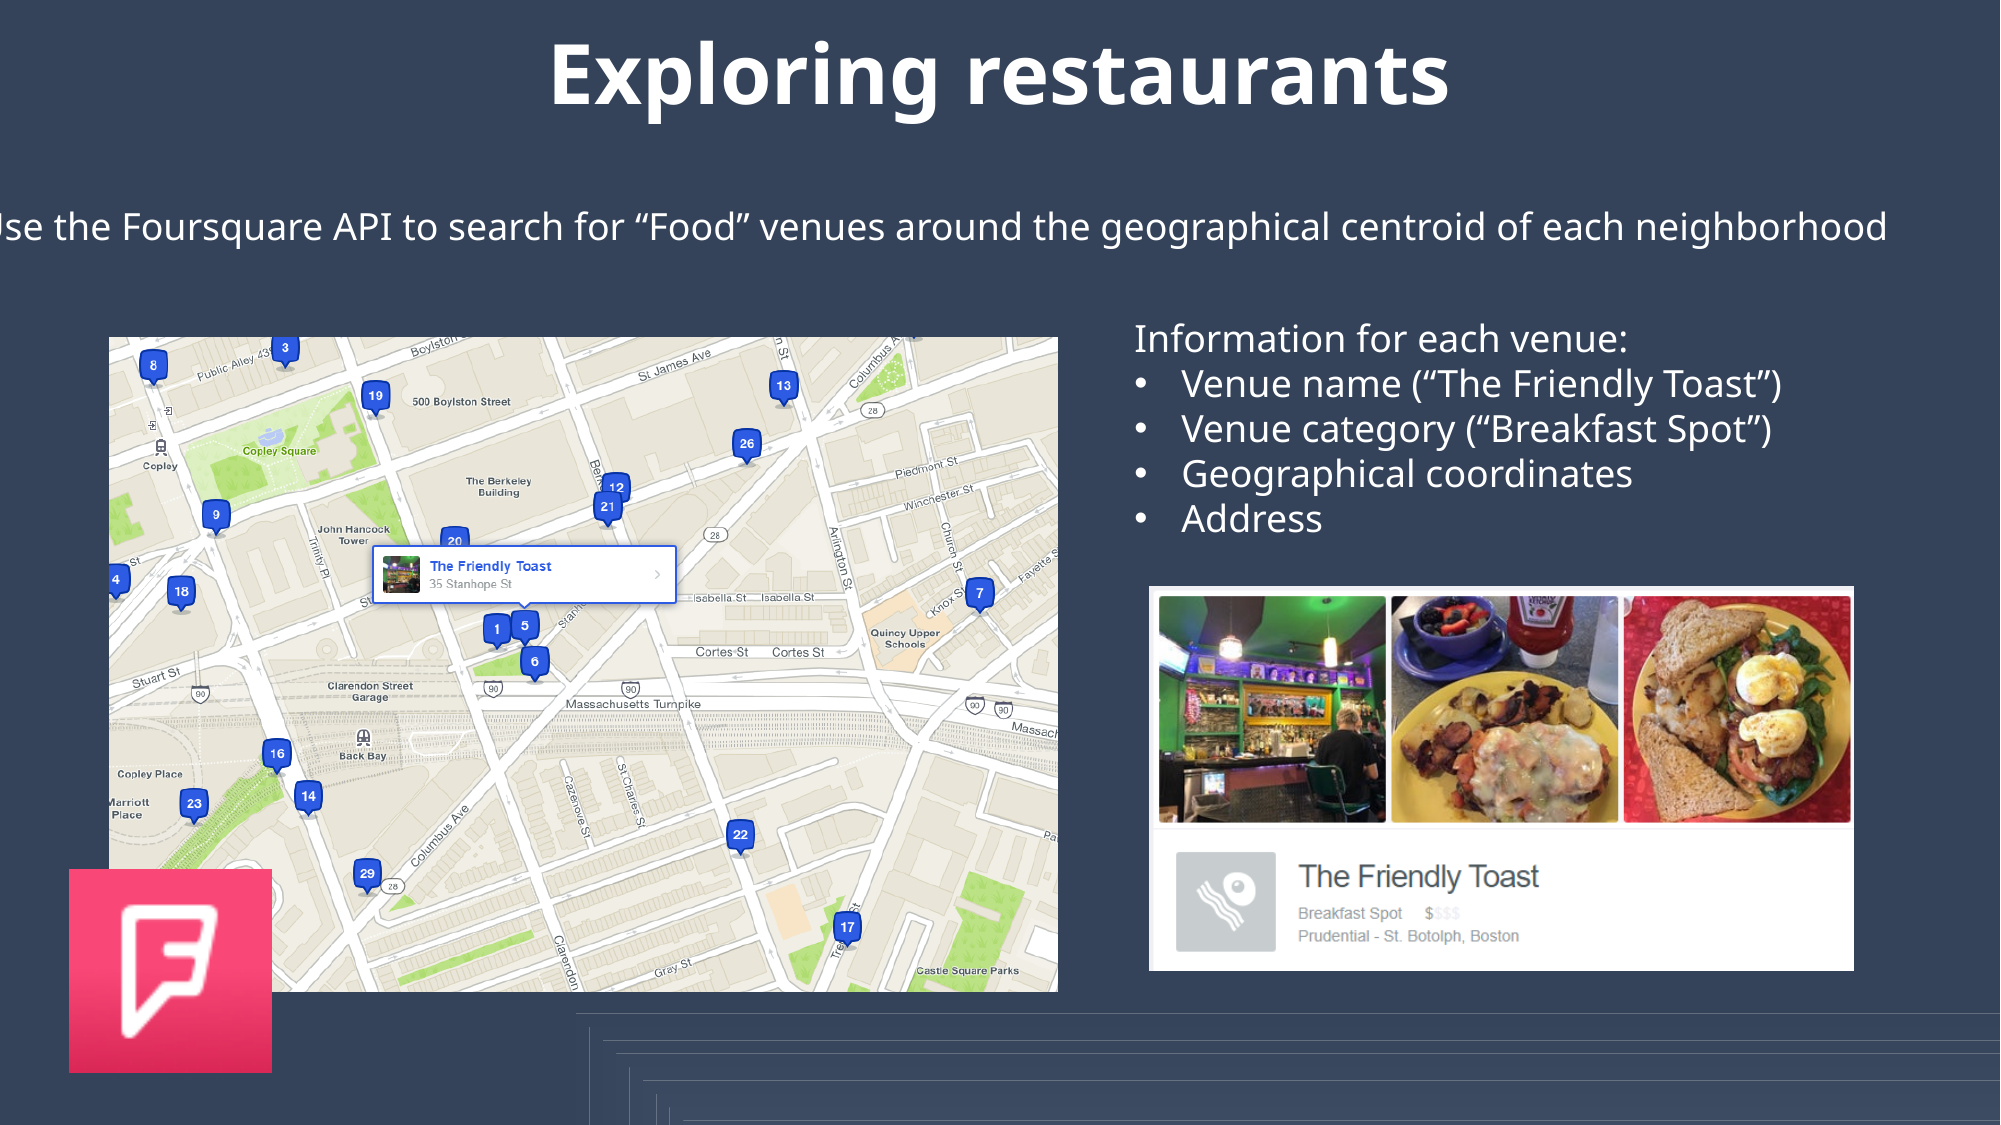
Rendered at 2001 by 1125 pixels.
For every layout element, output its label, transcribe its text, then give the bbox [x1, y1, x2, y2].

text_box Use the Foursquare API to search for “Food” venues around the geographical centroid of each neighborhood [0, 195, 1906, 256]
text_box Information for each venue: Venue name (“The Friendly Toast”) Venue category (“Breakfast Spot”) Geographical coordinates Address [1119, 307, 1798, 548]
picture [69, 337, 1058, 1073]
picture [1149, 586, 1854, 972]
title Exploring restaurants [19, 9, 1981, 146]
